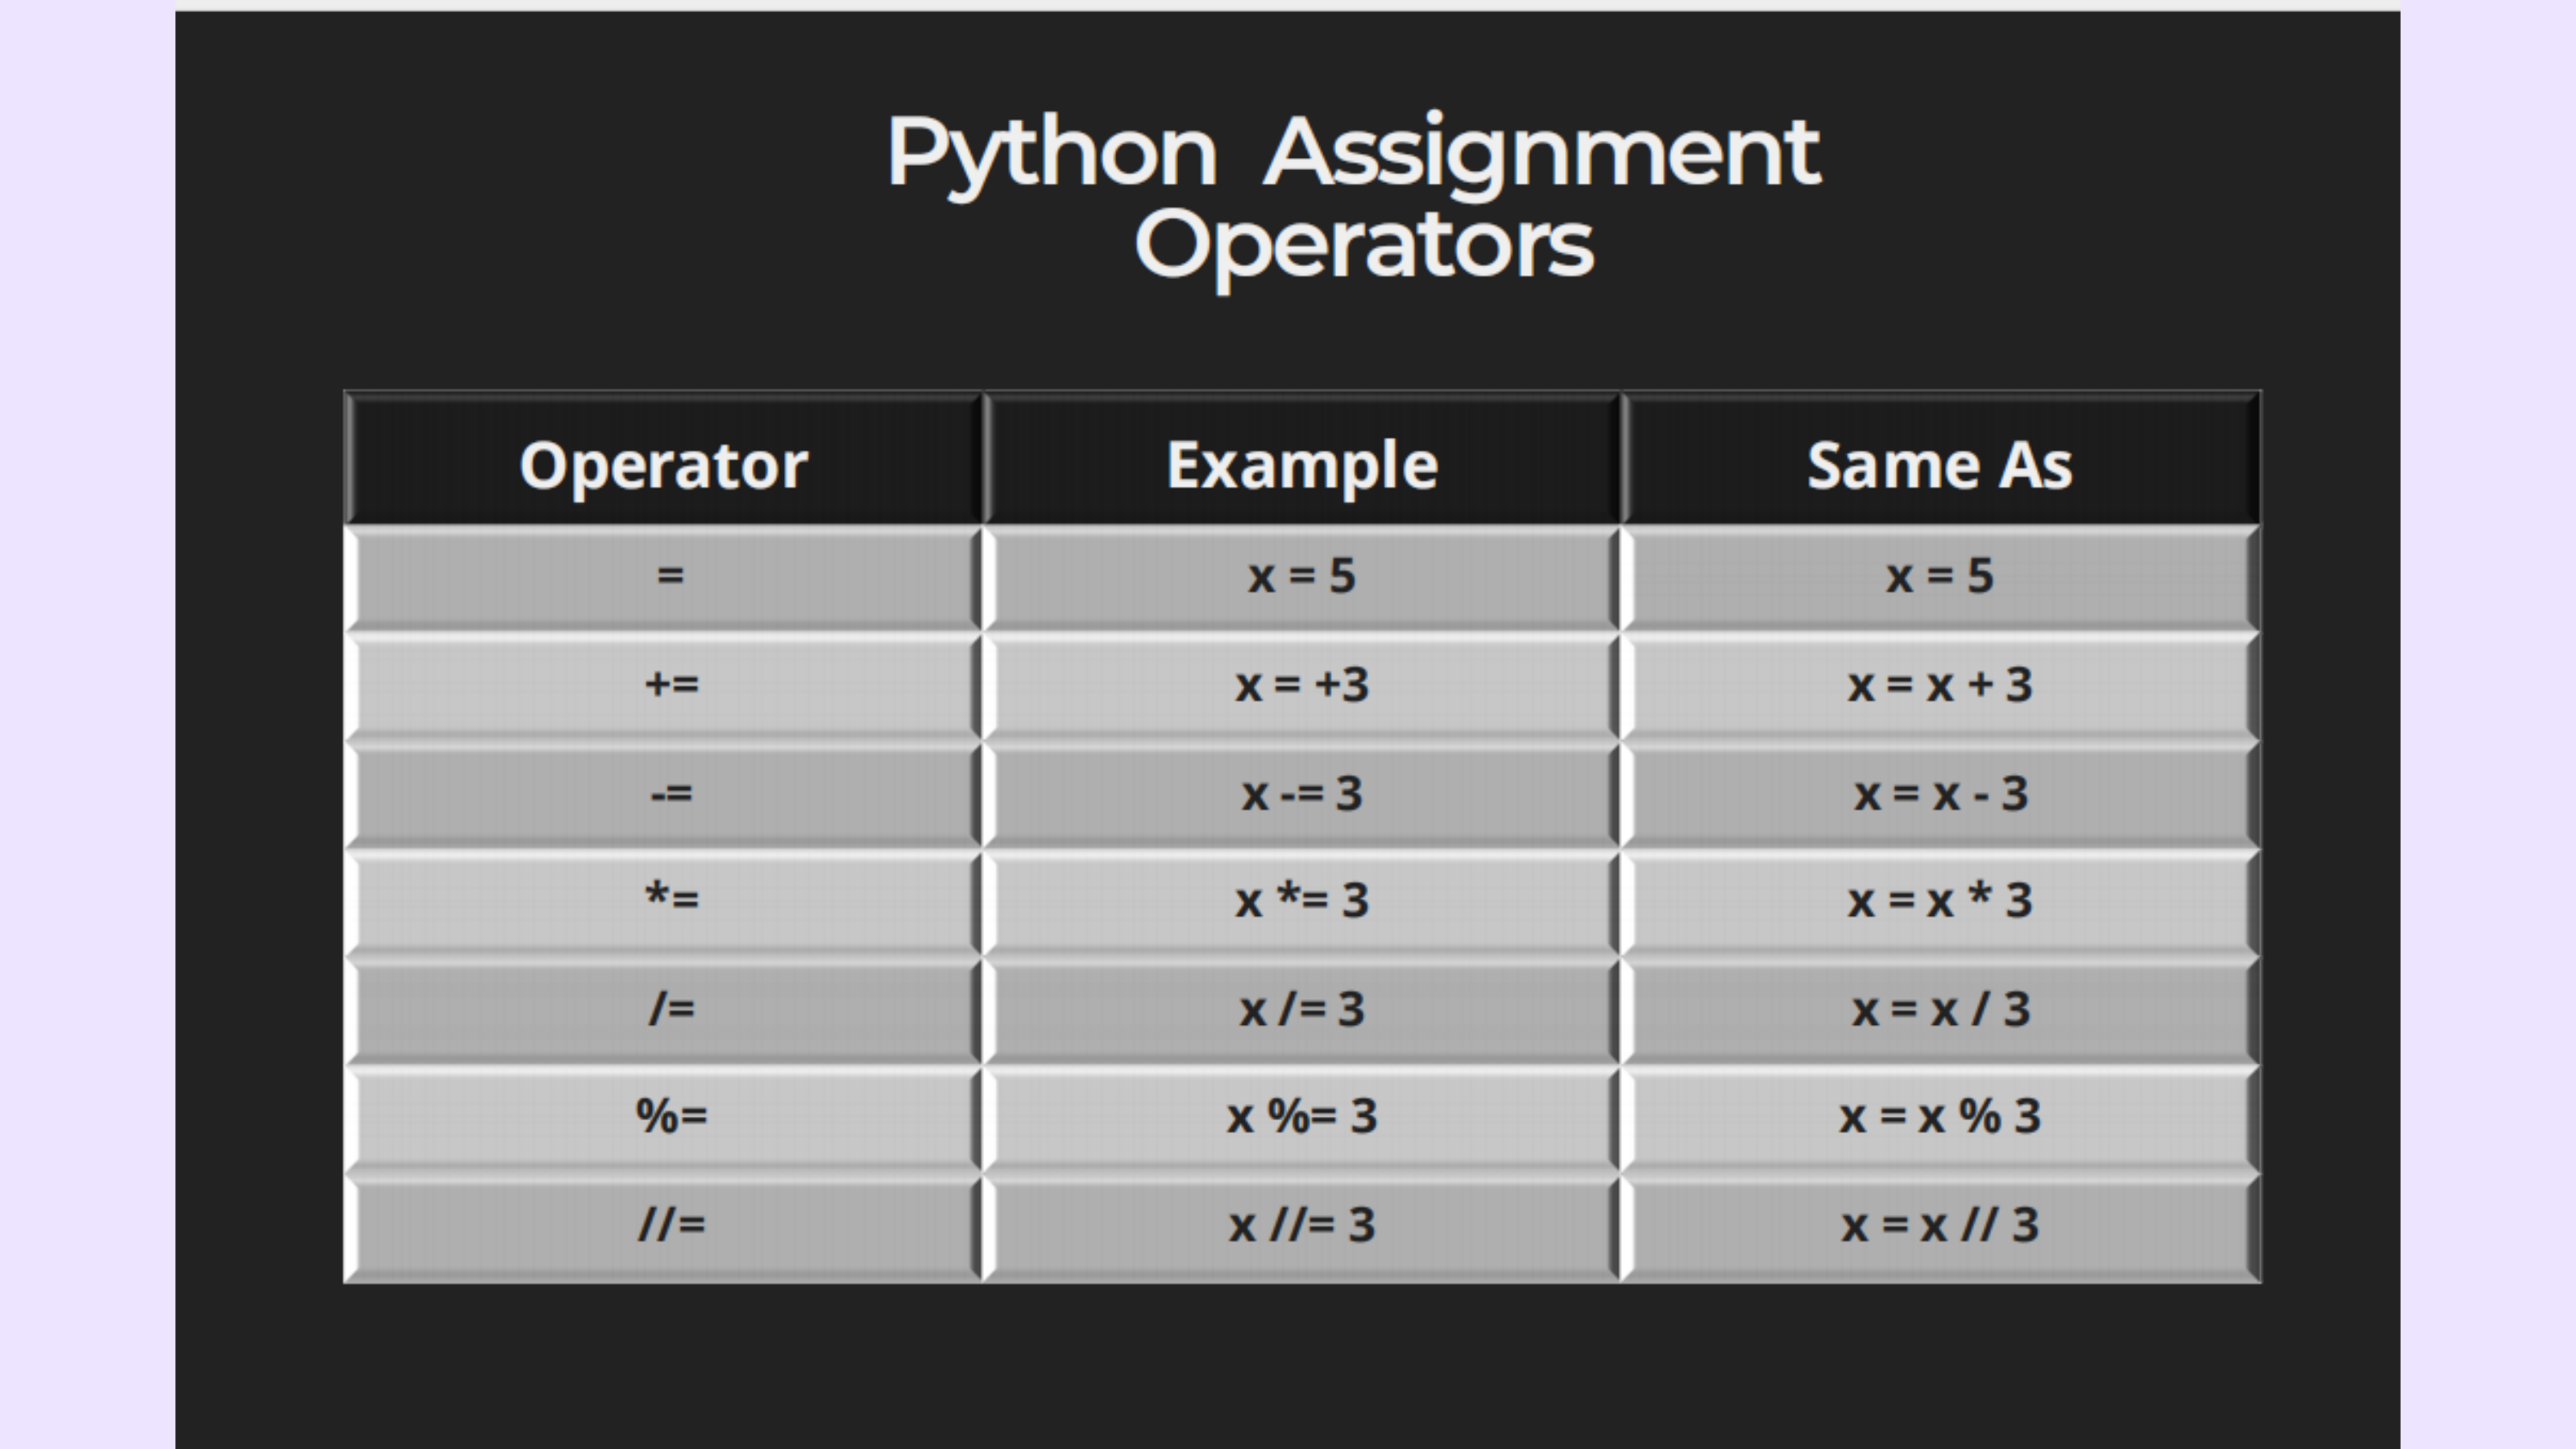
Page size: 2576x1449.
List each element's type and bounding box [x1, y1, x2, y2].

text_box [175, 0, 2401, 1449]
